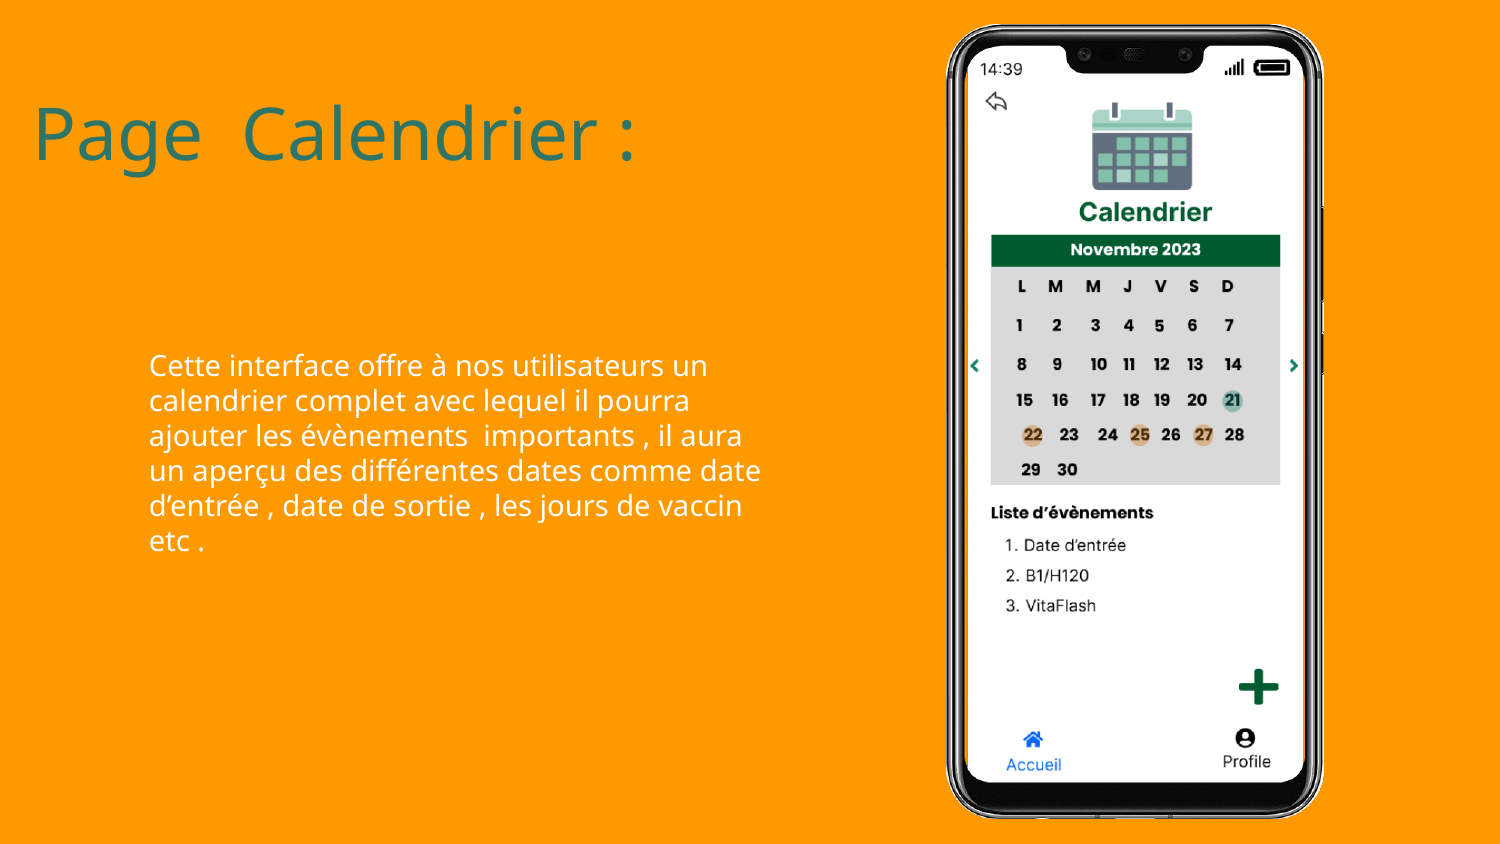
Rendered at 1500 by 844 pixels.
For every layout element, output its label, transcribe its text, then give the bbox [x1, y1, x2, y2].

title Page Calendrier : [17, 72, 934, 167]
text_box Cette interface offre à nos utilisateurs un calendrier complet avec lequel il pourra ajouter les évènements importants , il aura un aperçu des différentes dates comme date d’entrée , date de sortie , les jours de vaccin etc . [134, 332, 799, 573]
picture [945, 24, 1324, 819]
